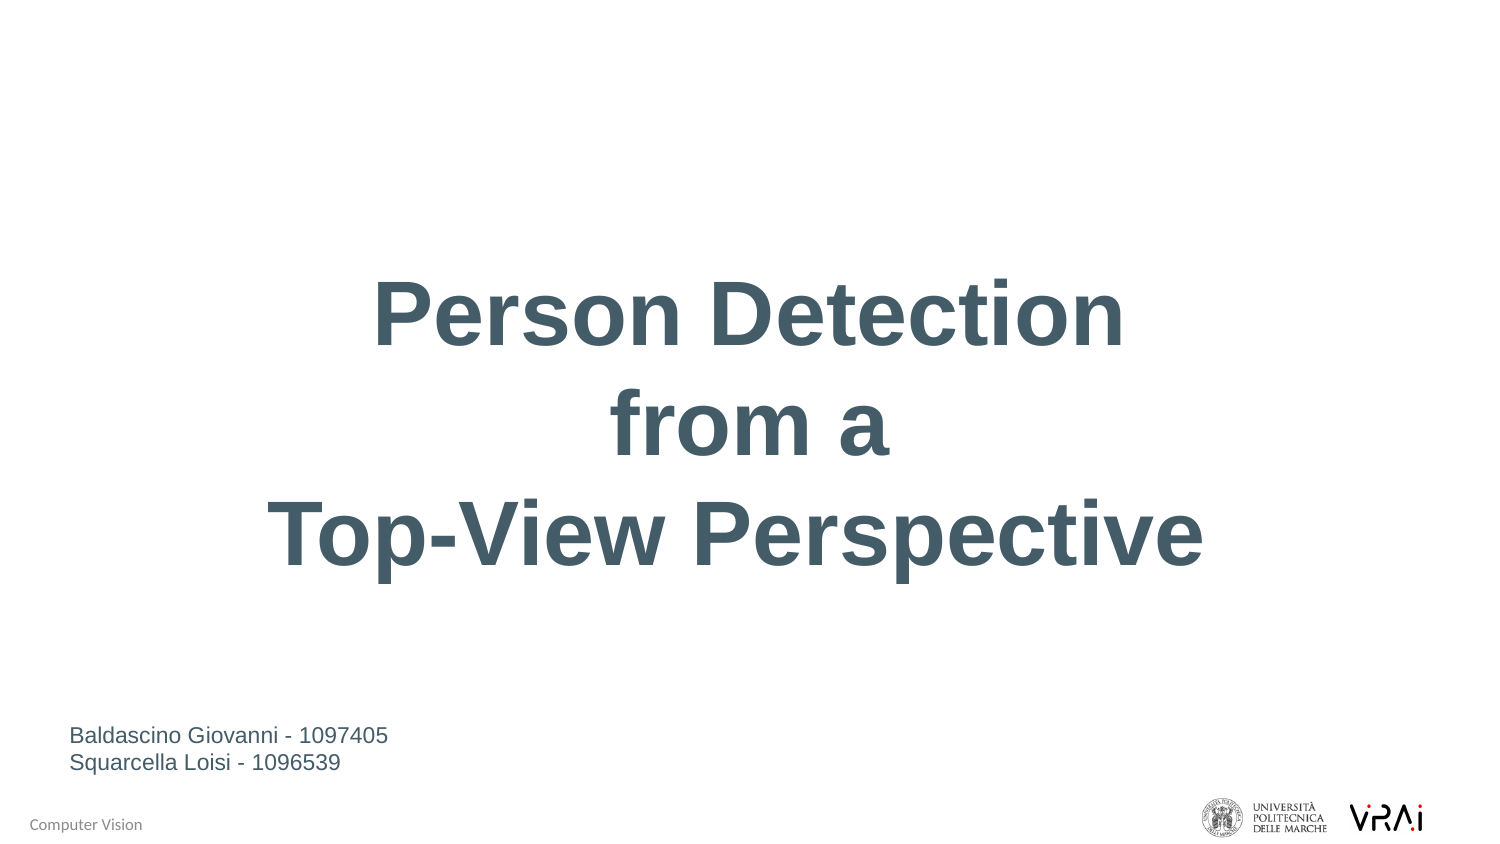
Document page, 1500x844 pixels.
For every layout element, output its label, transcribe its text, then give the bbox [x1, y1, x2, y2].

picture [1349, 801, 1426, 834]
picture [1192, 790, 1332, 841]
text_box Person Detection from a Top-View Perspective [54, 247, 1446, 596]
text_box Baldascino Giovanni - 1097405 Squarcella Loisi - 1096539 [54, 712, 447, 783]
